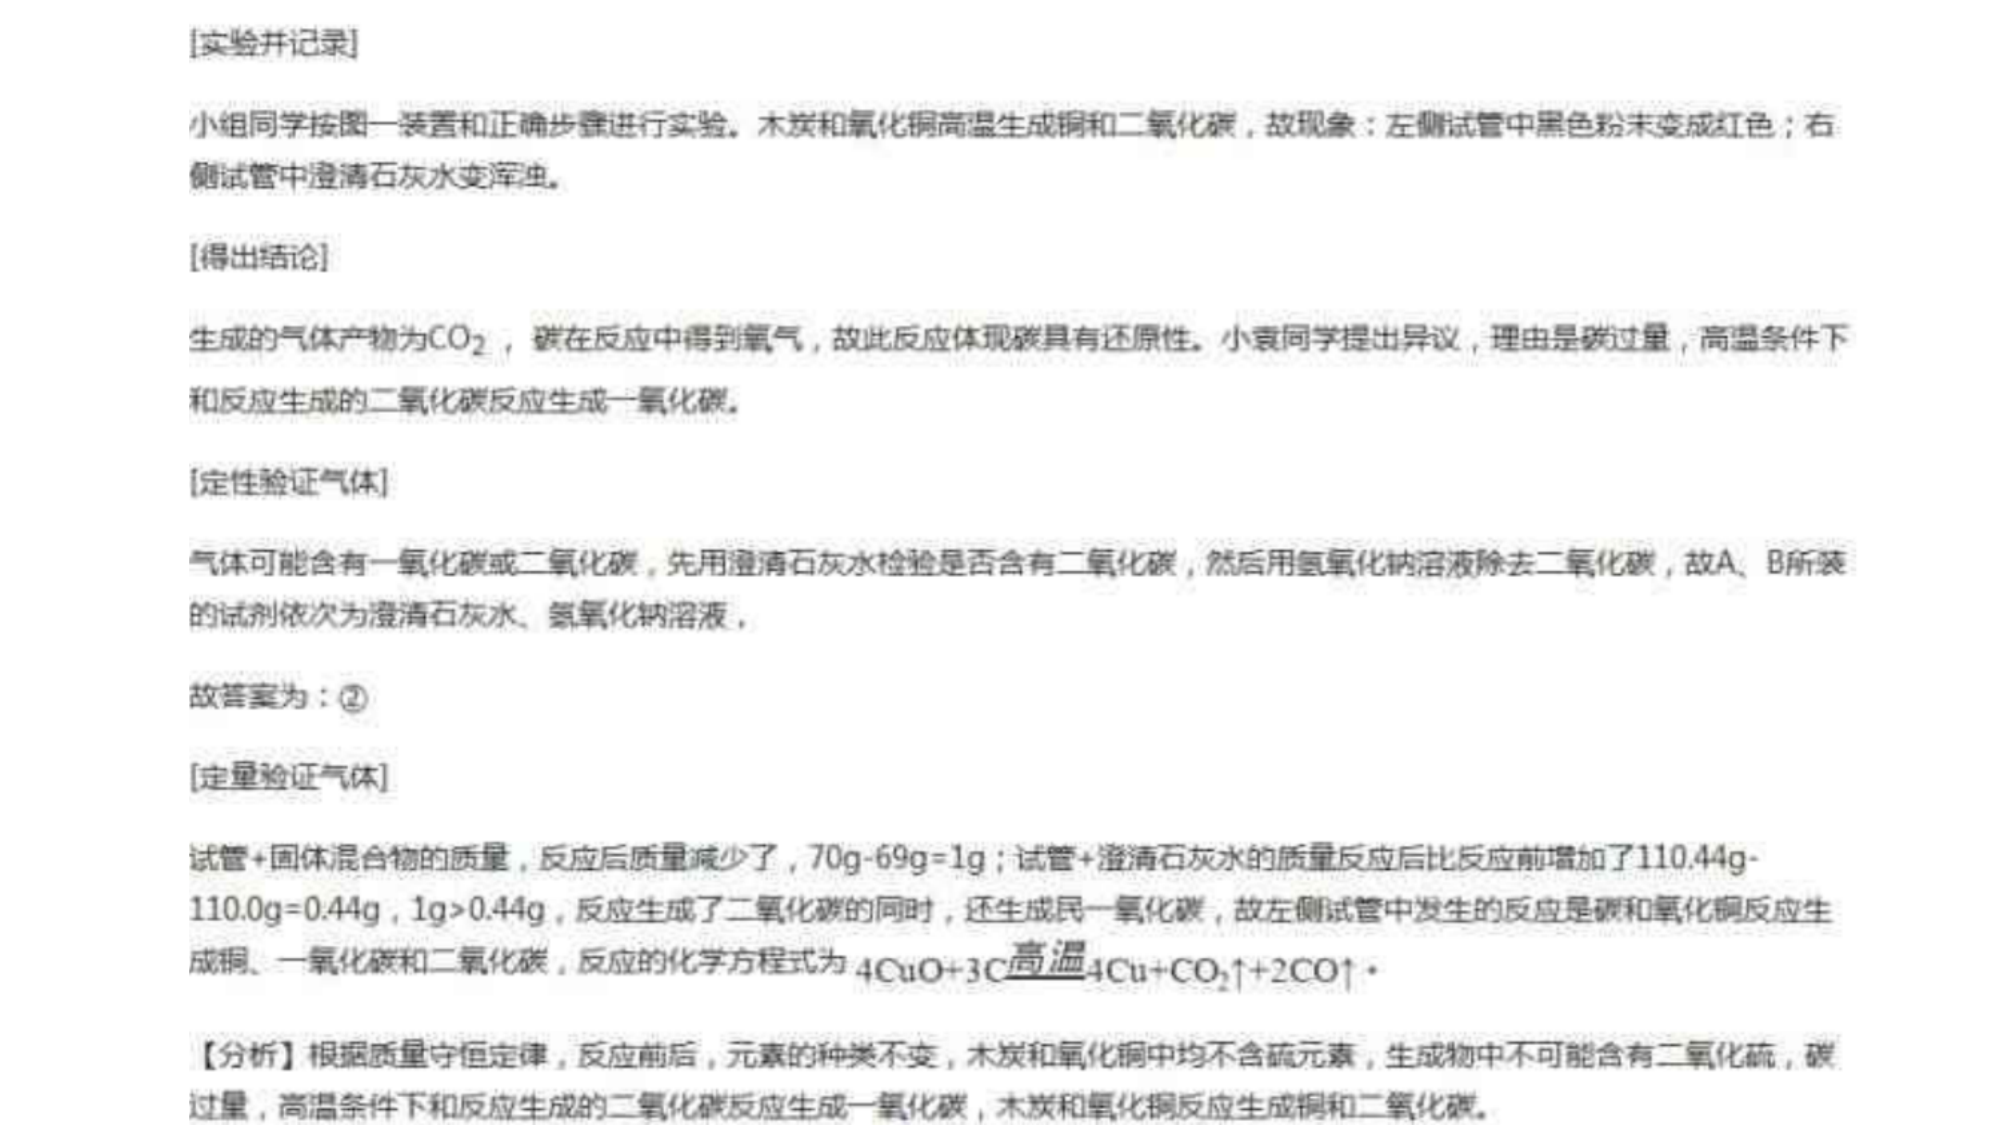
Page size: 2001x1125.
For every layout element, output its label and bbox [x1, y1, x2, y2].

picture [140, 0, 1859, 1125]
